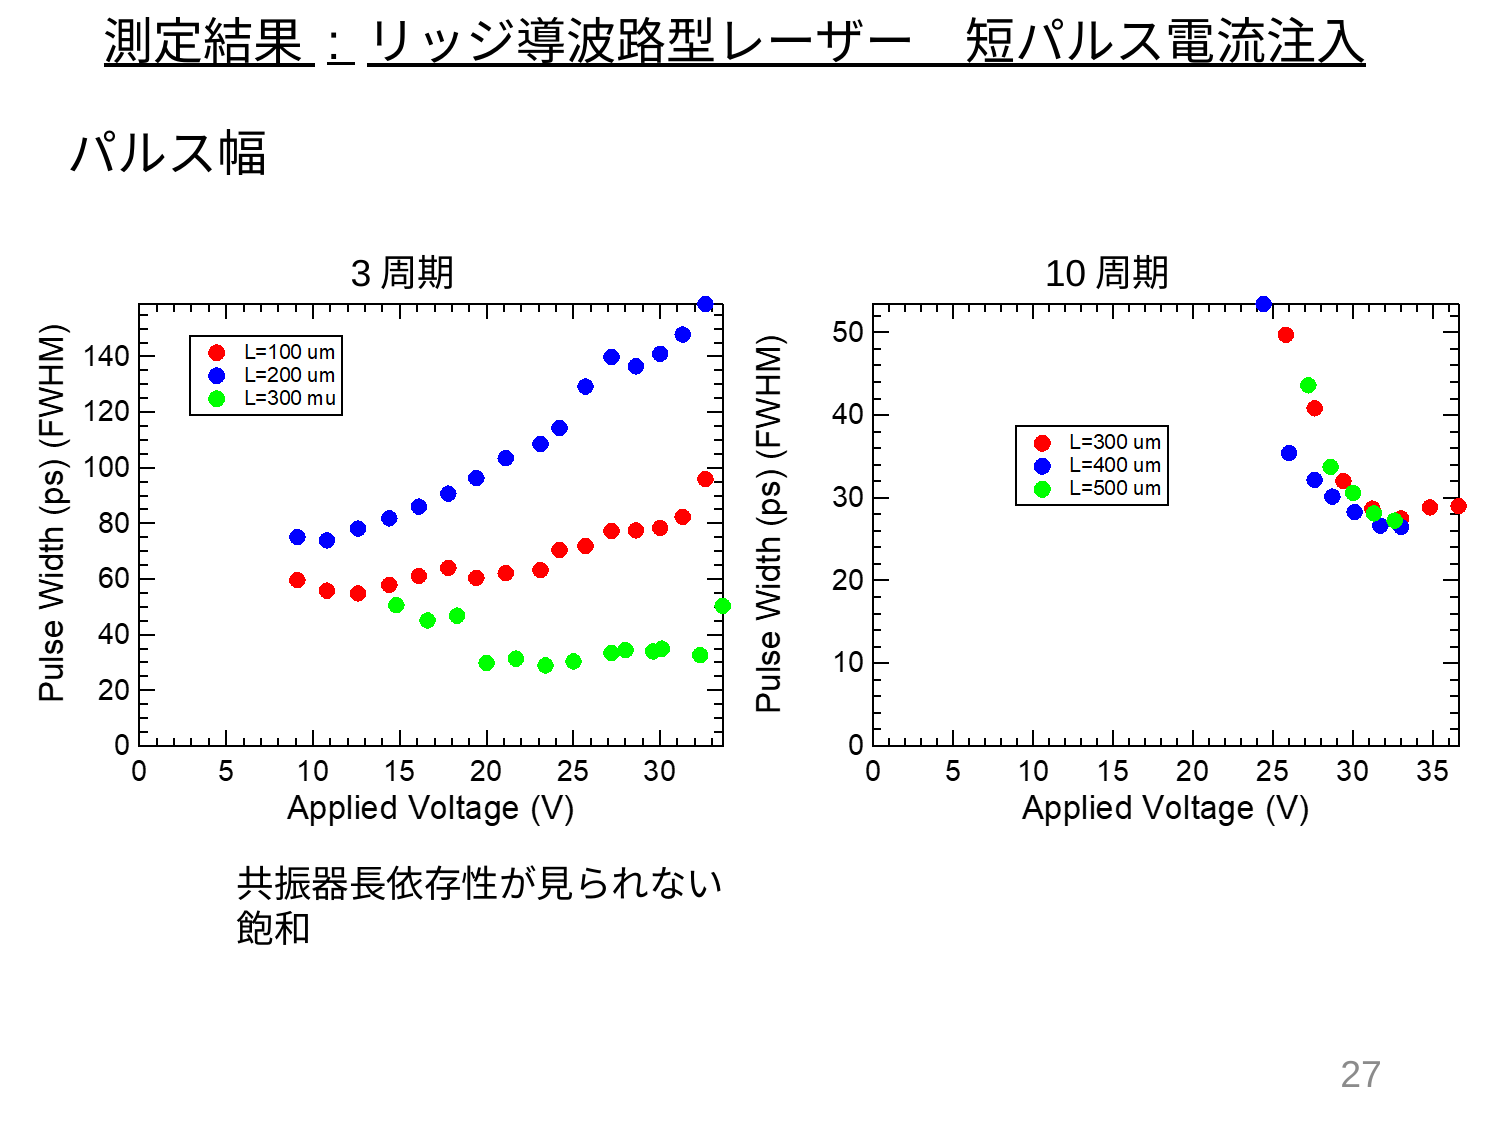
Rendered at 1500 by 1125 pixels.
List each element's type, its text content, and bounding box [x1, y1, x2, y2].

text_box パルス幅 [53, 114, 534, 190]
slide_number 26 [1059, 1042, 1397, 1103]
text_box 10周期 [1030, 241, 1229, 271]
text_box 測定結果 : リッジ導波路型レーザー 短パルス電流注入 [88, 0, 1383, 153]
picture [0, 271, 1500, 854]
text_box 3周期 [335, 241, 534, 271]
text_box 共振器長依存性が見られない 飽和 [221, 854, 1030, 1003]
